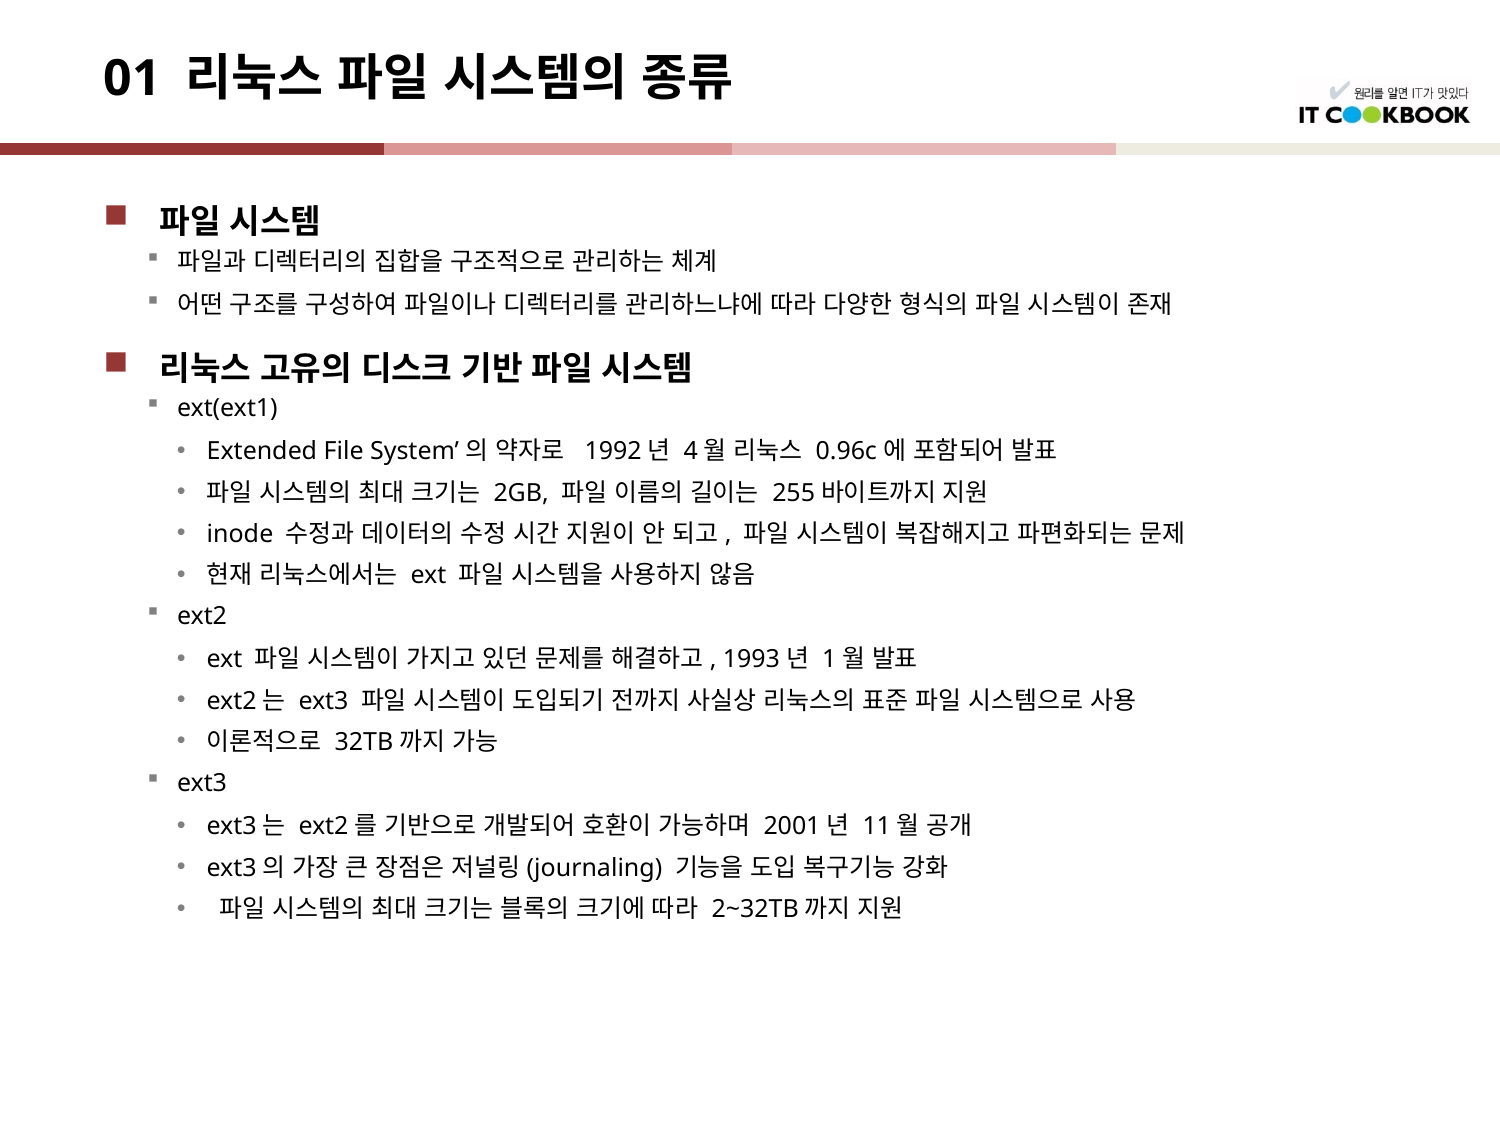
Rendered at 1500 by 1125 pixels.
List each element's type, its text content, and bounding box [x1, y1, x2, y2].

list 파일 시스템 파일과 디렉터리의 집합을 구조적으로 관리하는 체계 어떤 구조를 구성하여 파일이나 디렉터리를 관리하느냐에 따라 다양한 형식의 파일 시스템이 존재 리눅스 고유의 디스크 기반 파일 시스템 ext(ext1) Extended File System’의 약자로 1992년 4월 리눅스 0.96c에 포함되어 발표 파일 시스템의 최대 크기는 2GB, 파일 이름의 길이는 255바이트까지 지원 inode 수정과 데이터의 수정 시간 지원이 안 되고, 파일 시스템이 복잡해지고 파편화되는 문제 현재 리눅스에서는 ext 파일 시스템을 사용하지 않음 ext2 ext 파일 시스템이 가지고 있던 문제를 해결하고, 1993년 1월 발표 ext2는 ext3 파일 시스템이 도입되기 전까지 사실상 리눅스의 표준 파일 시스템으로 사용 이론적으로 32TB까지 가능 ext3 ext3는 ext2를 기반으로 개발되어 호환이 가능하며 2001년 11월 공개 ext3의 가장 큰 장점은 저널링(journaling) 기능을 도입 복구기능 강화 파일 시스템의 최대 크기는 블록의 크기에 따라 2~32TB까지 지원 [88, 172, 1436, 1071]
title 01 리눅스 파일 시스템의 종류 [88, 30, 1330, 121]
picture [1295, 78, 1473, 125]
